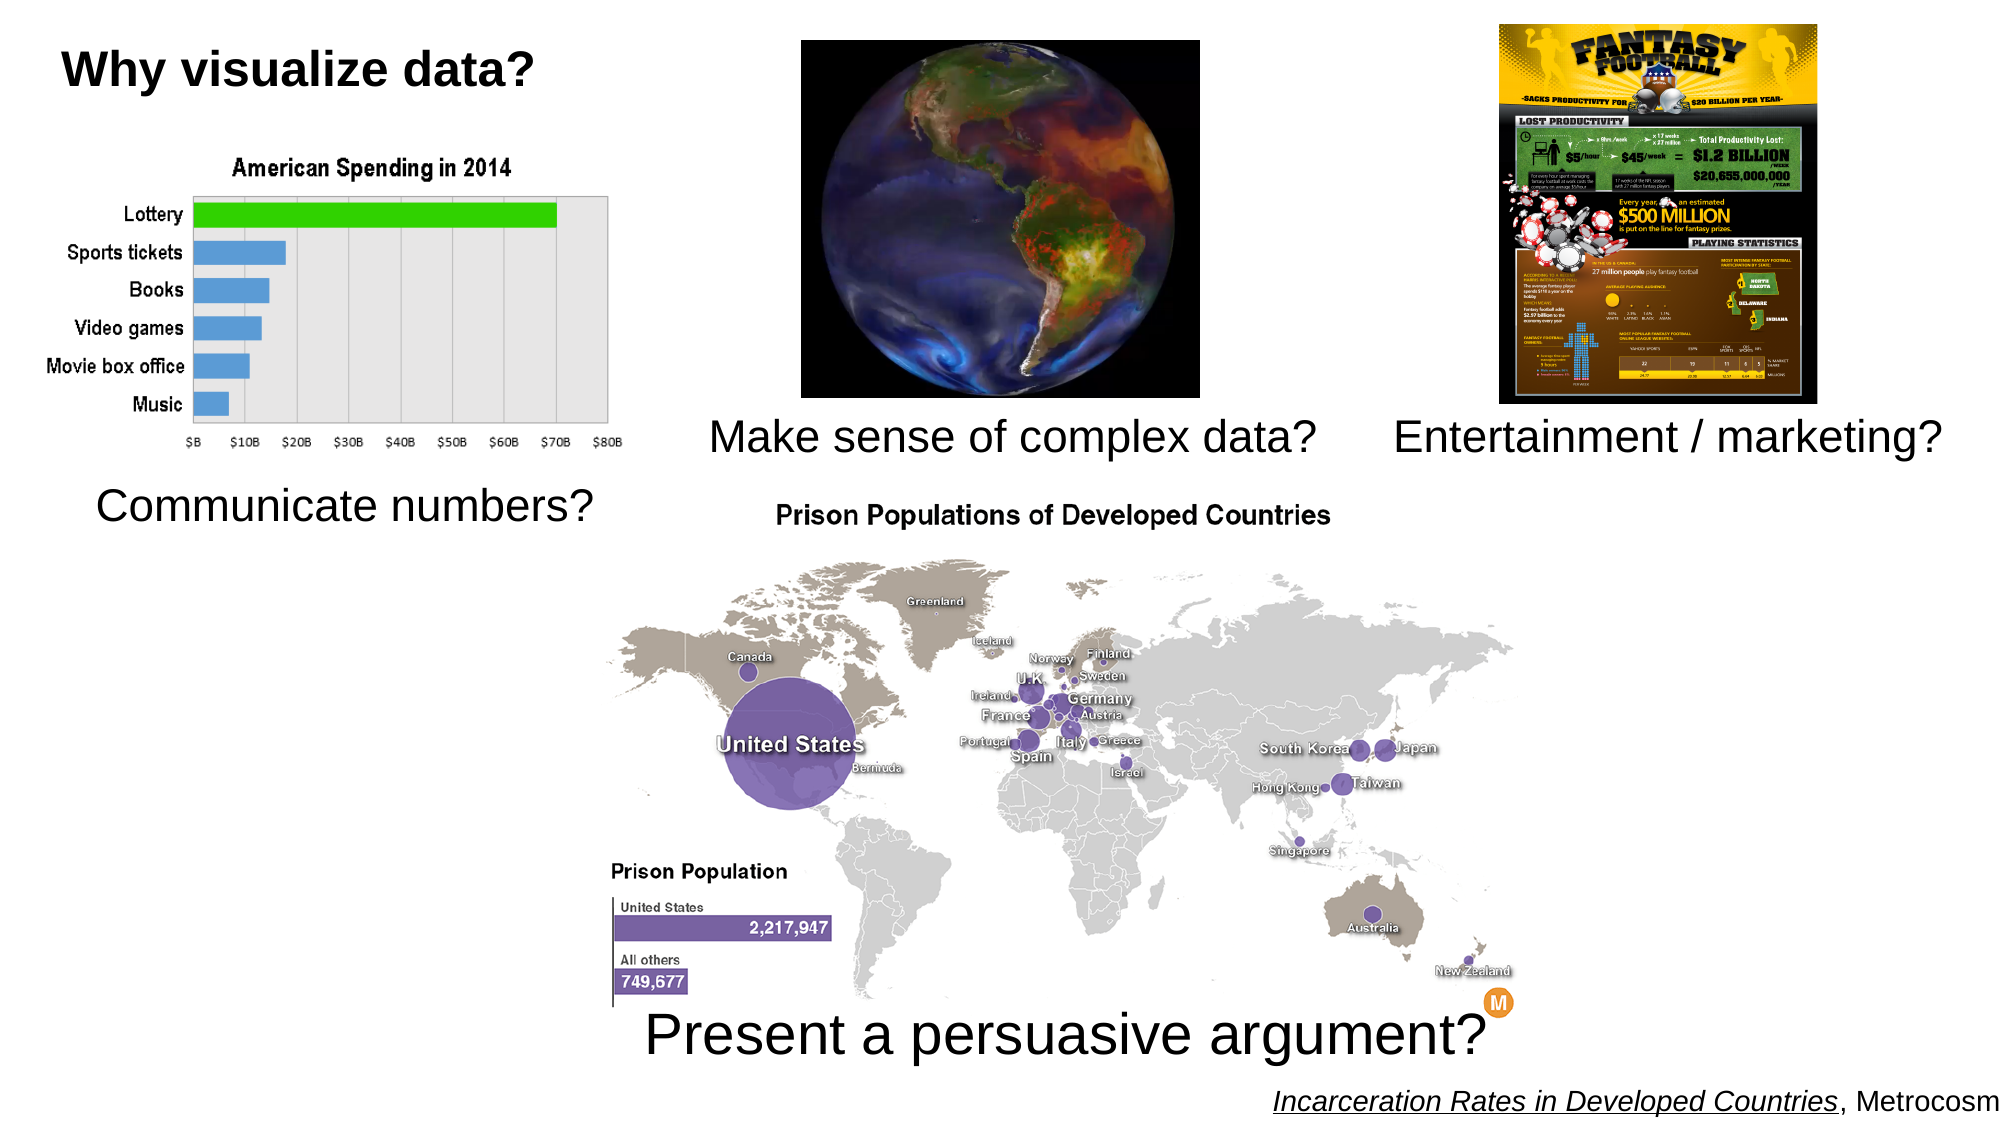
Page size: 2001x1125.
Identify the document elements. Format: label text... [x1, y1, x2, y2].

picture [601, 492, 1518, 1021]
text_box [800, 39, 1201, 399]
text_box Make sense of complex data? [693, 398, 1333, 469]
text_box Entertainment / marketing? [1378, 398, 1959, 469]
text_box Communicate numbers? [80, 468, 610, 538]
picture [42, 149, 627, 464]
picture [1499, 24, 1818, 404]
text_box Incarceration Rates in Developed Countries, Metrocosm [1257, 1074, 2000, 1125]
text_box Why visualize data? [46, 22, 602, 118]
text_box Present a persuasive argument? [630, 1021, 1505, 1074]
